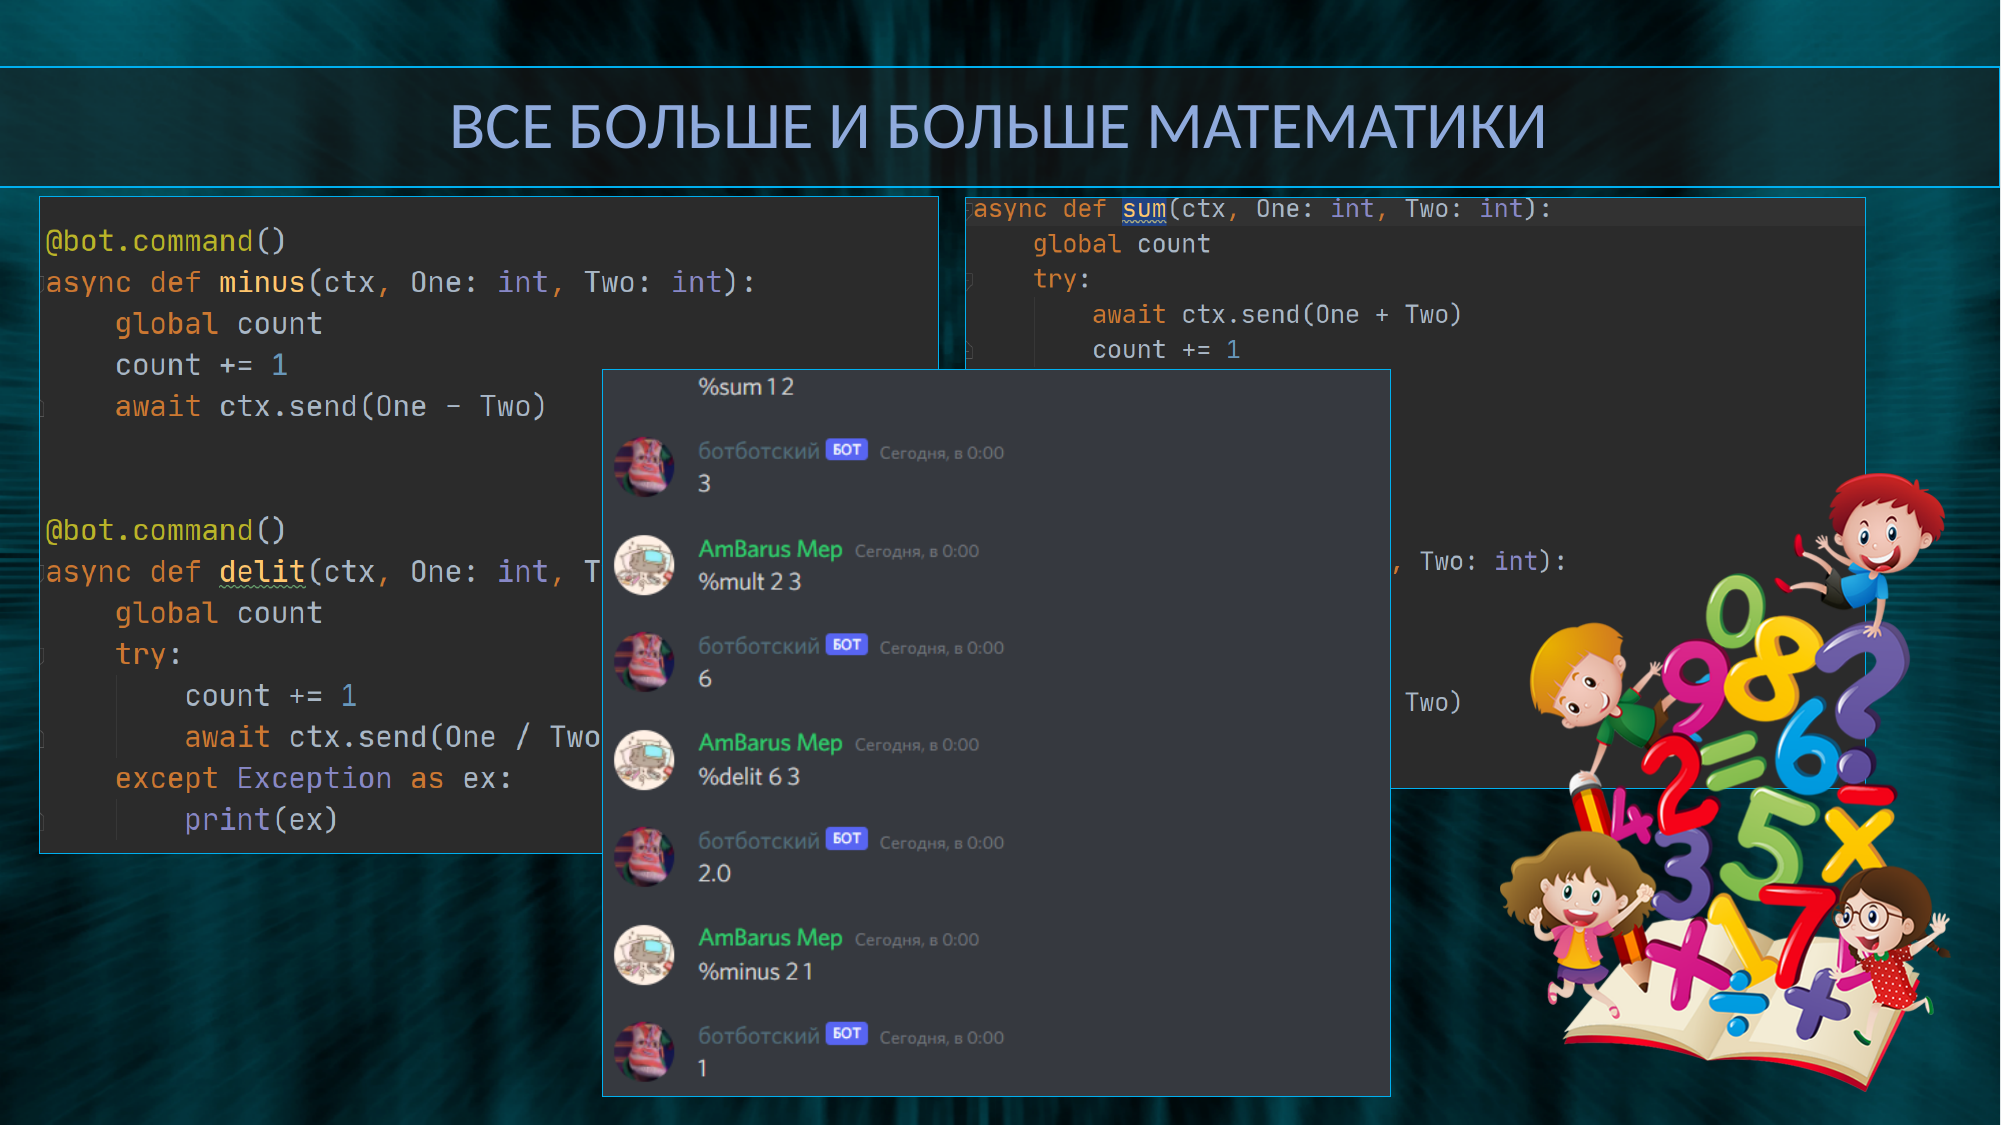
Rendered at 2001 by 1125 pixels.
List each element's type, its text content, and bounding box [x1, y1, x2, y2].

title ВСЕ БОЛЬШЕ И БОЛЬШЕ МАТЕМАТИКИ [0, 67, 2000, 188]
picture [0, 189, 2001, 1125]
picture [0, 0, 2001, 65]
